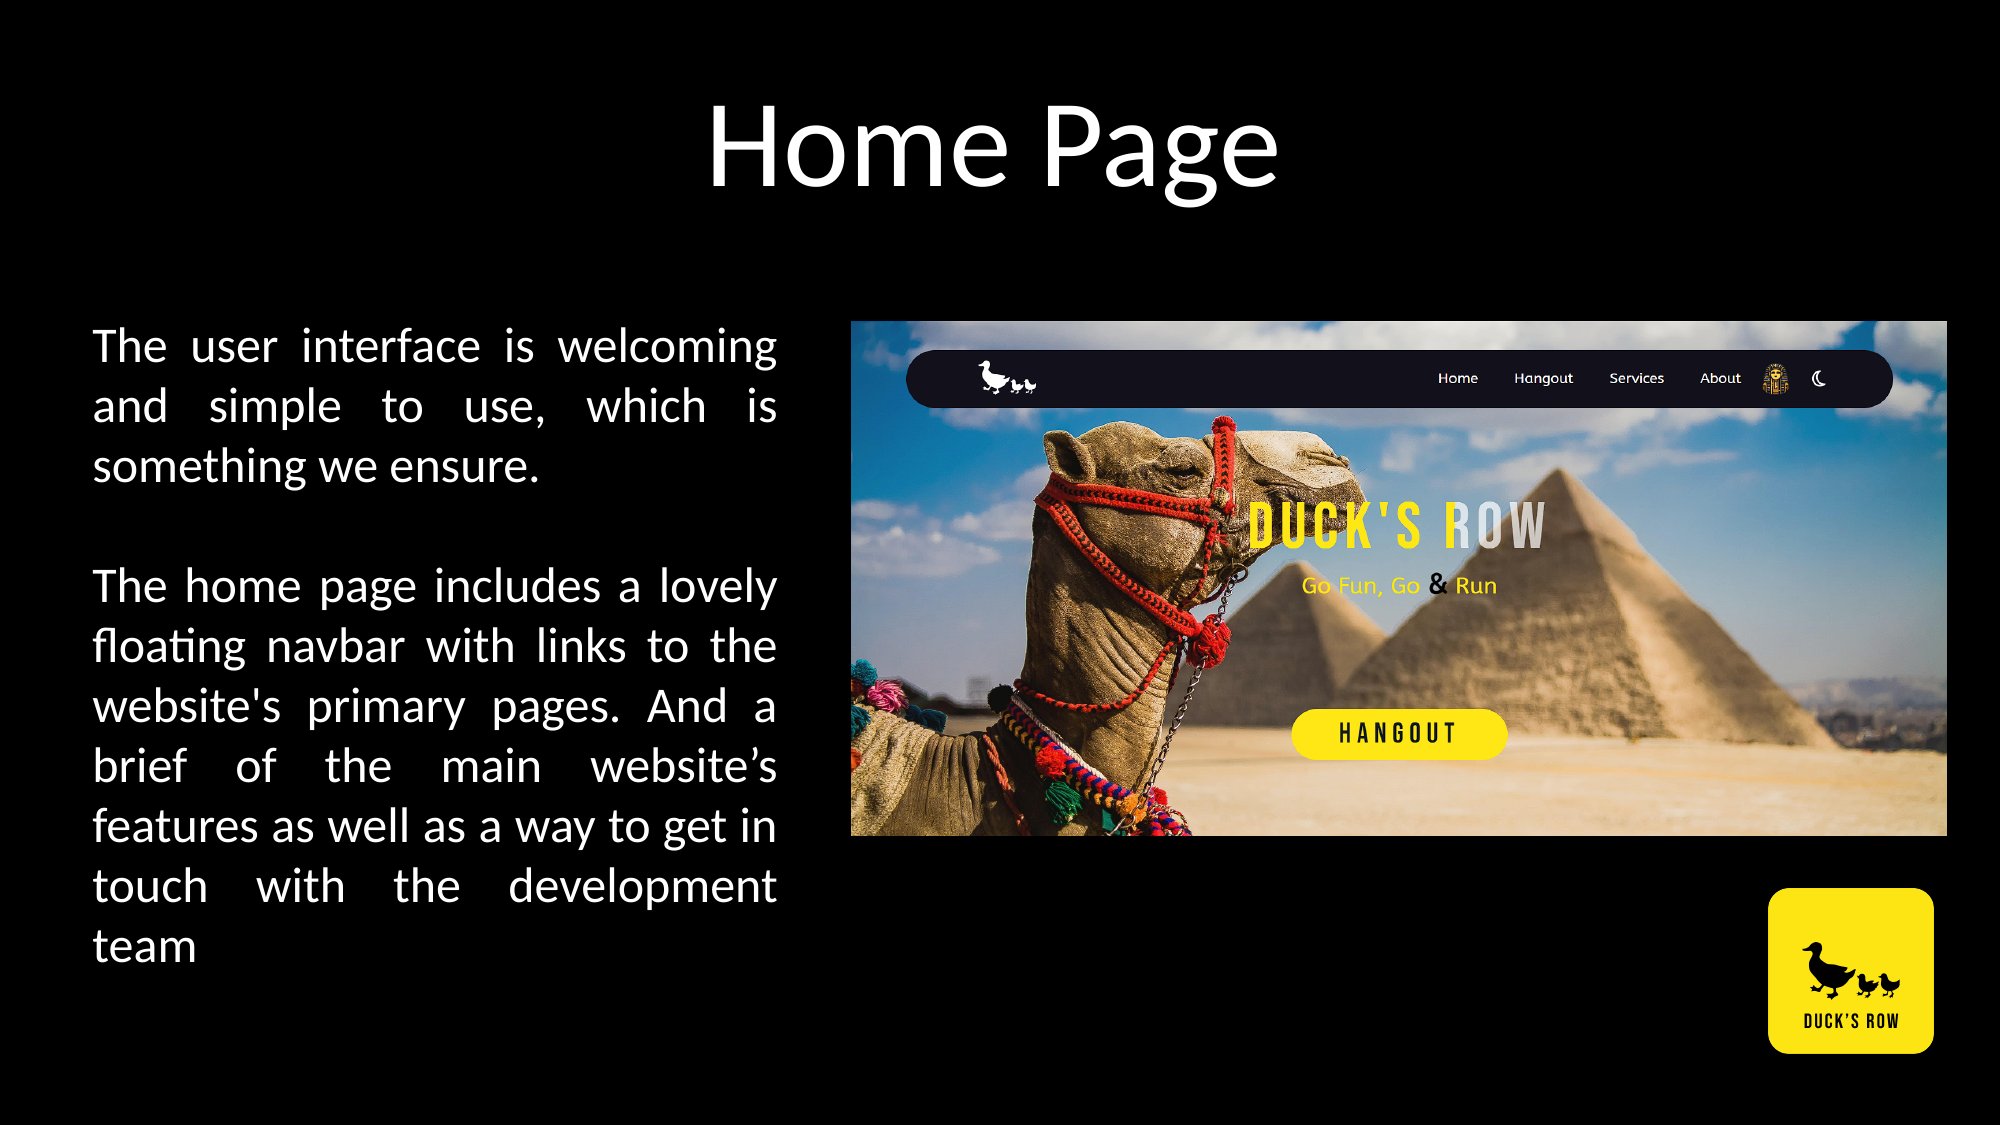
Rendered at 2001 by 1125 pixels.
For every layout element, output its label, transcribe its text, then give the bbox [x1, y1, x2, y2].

text_box Home Page [690, 54, 1309, 220]
text_box The user interface is welcoming and simple to use, which is something we ensure. The home page includes a lovely floating navbar with links to the website's primary pages. And a brief of the main website’s features as well as a way to get in touch with the development team [77, 305, 793, 981]
picture [851, 321, 1947, 836]
picture [1768, 888, 1934, 1054]
